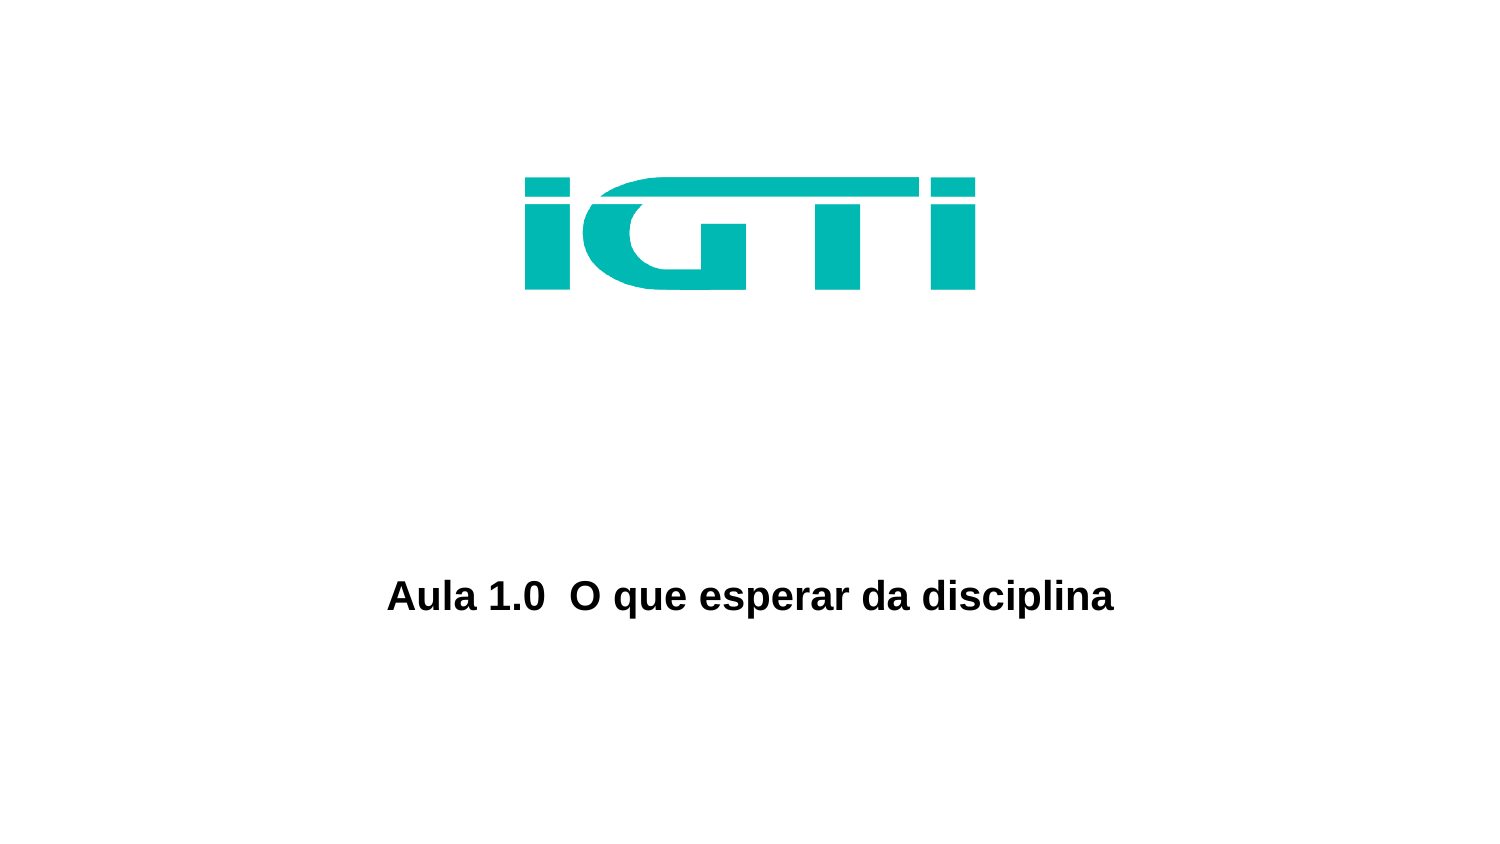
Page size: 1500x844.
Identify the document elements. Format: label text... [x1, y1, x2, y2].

title Aula 1.0 O que esperar da disciplina [171, 457, 1329, 731]
picture [480, 137, 1020, 330]
